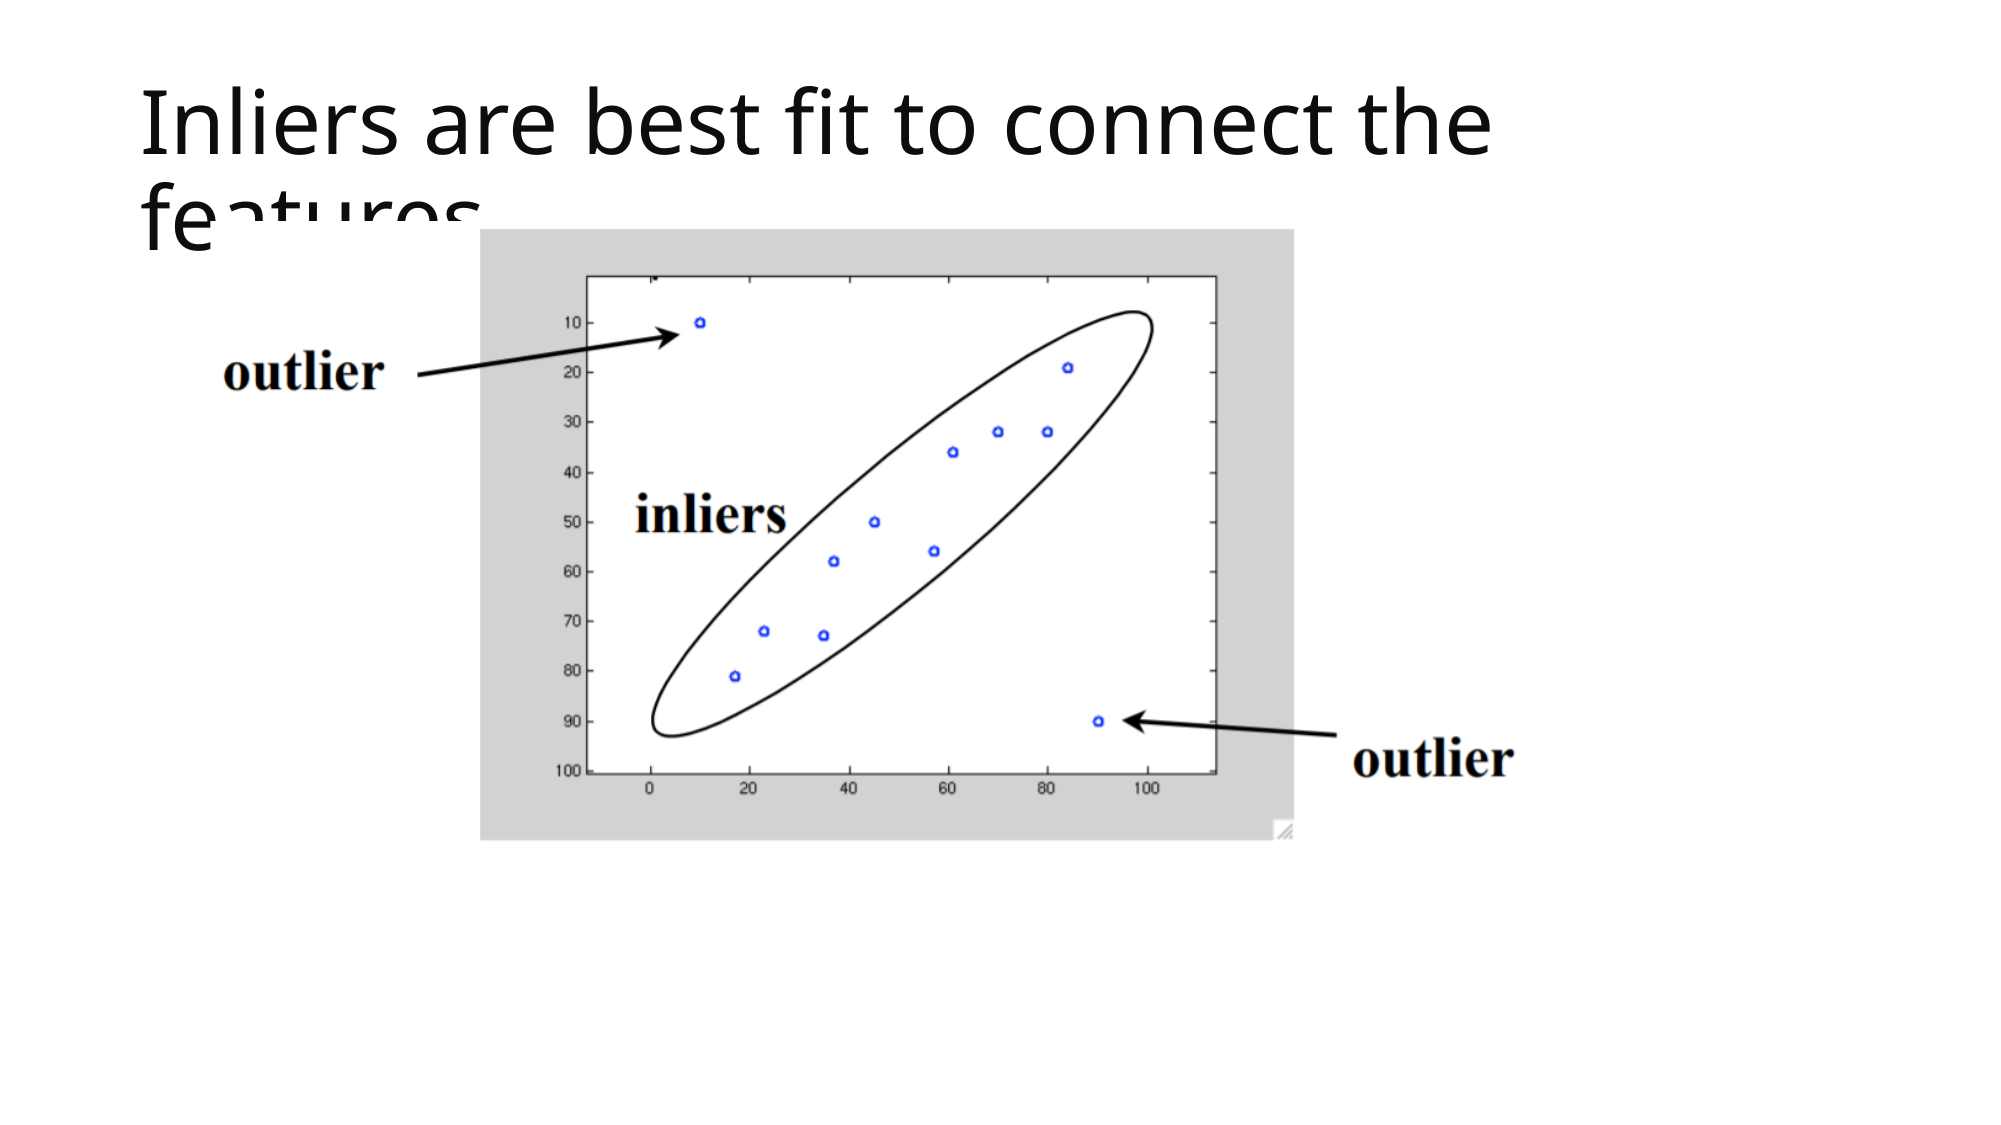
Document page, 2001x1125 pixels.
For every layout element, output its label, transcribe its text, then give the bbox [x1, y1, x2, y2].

picture [210, 221, 1550, 880]
title Inliers are best fit to connect the features [125, 69, 1625, 278]
